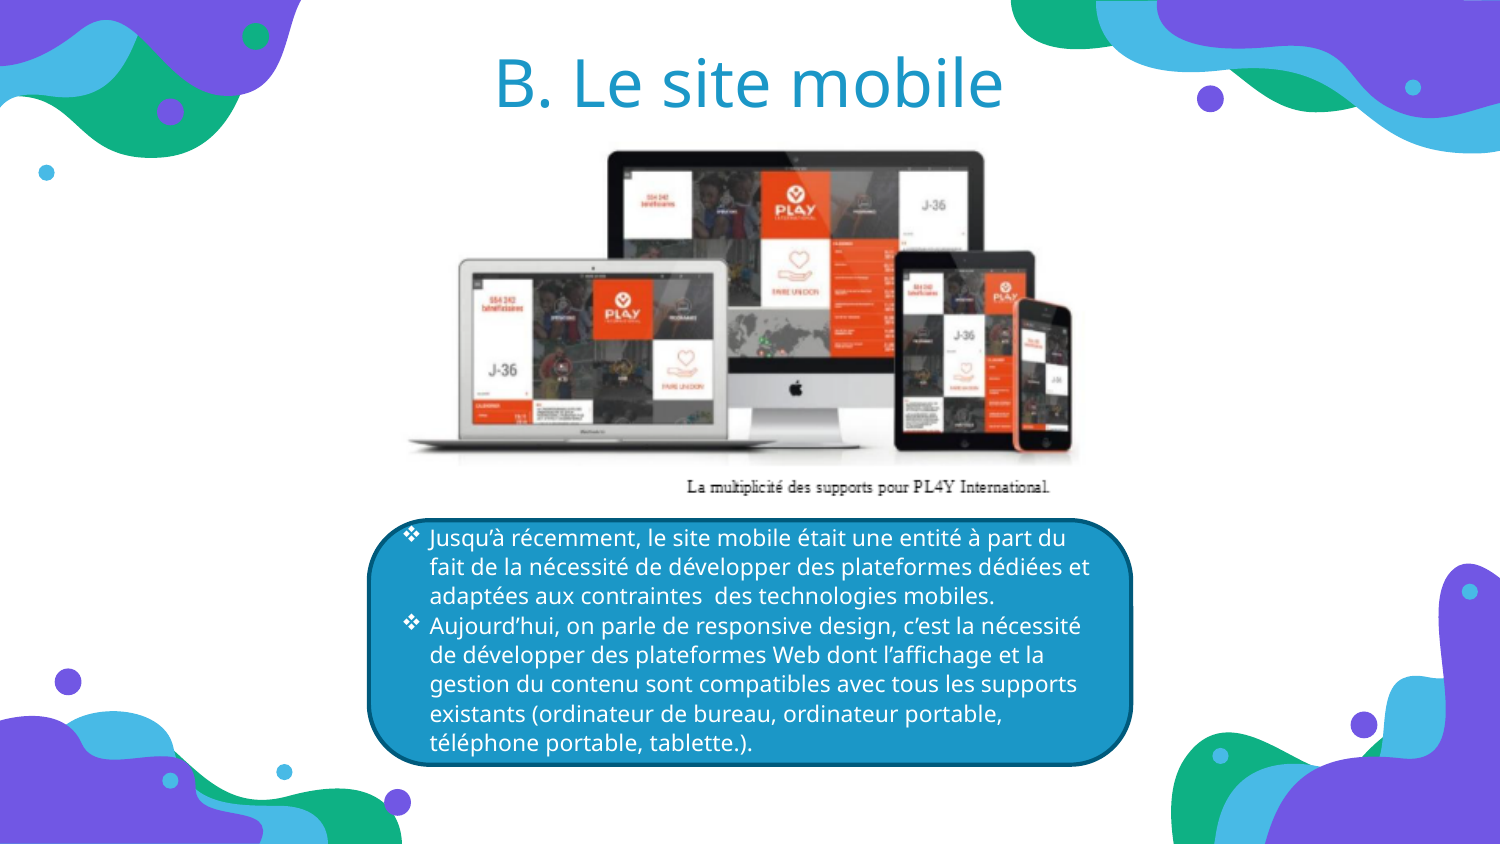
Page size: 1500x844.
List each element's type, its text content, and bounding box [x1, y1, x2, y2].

text_box Jusqu’à récemment, le site mobile était une entité à part du fait de la nécessité de développer des plateformes dédiées et adaptées aux contraintes des technologies mobiles. Aujourd’hui, on parle de responsive design, c’est la nécessité de développer des plateformes Web dont l’affichage et la gestion du contenu sont compatibles avec tous les supports existants (ordinateur de bureau, ordinateur portable, téléphone portable, tablette.). [366, 518, 1134, 767]
title B. Le site mobile [231, 40, 1269, 122]
picture [368, 136, 1132, 508]
